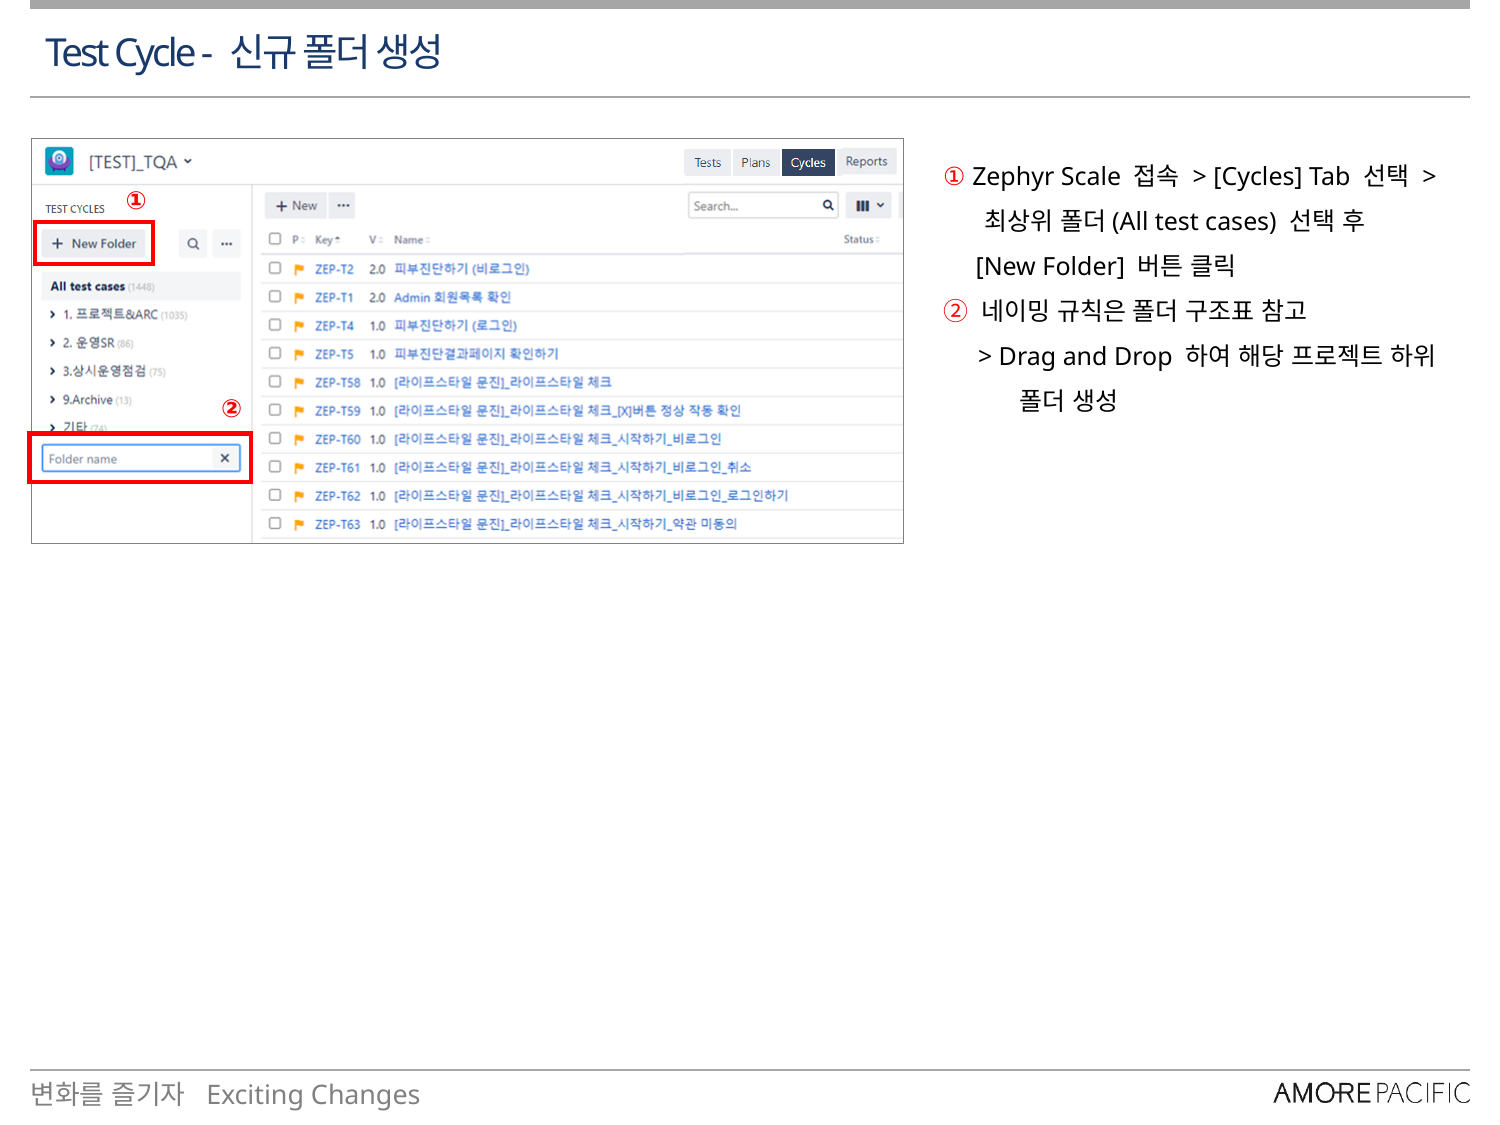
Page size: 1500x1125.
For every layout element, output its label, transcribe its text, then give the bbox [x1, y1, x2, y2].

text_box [30, 138, 904, 543]
text_box ① Zephyr Scale 접속 > [Cycles] Tab 선택 > 최상위 폴더(All test cases) 선택 후 [New Folder] 버튼 클릭 ② 네이밍 규칙은 폴더 구조표 참고 > Drag and Drop 하여 해당 프로젝트 하위 폴더 생성 [928, 138, 1459, 423]
title Test Cycle - 신규 폴더 생성 [30, 19, 1088, 89]
picture [1273, 1082, 1470, 1103]
